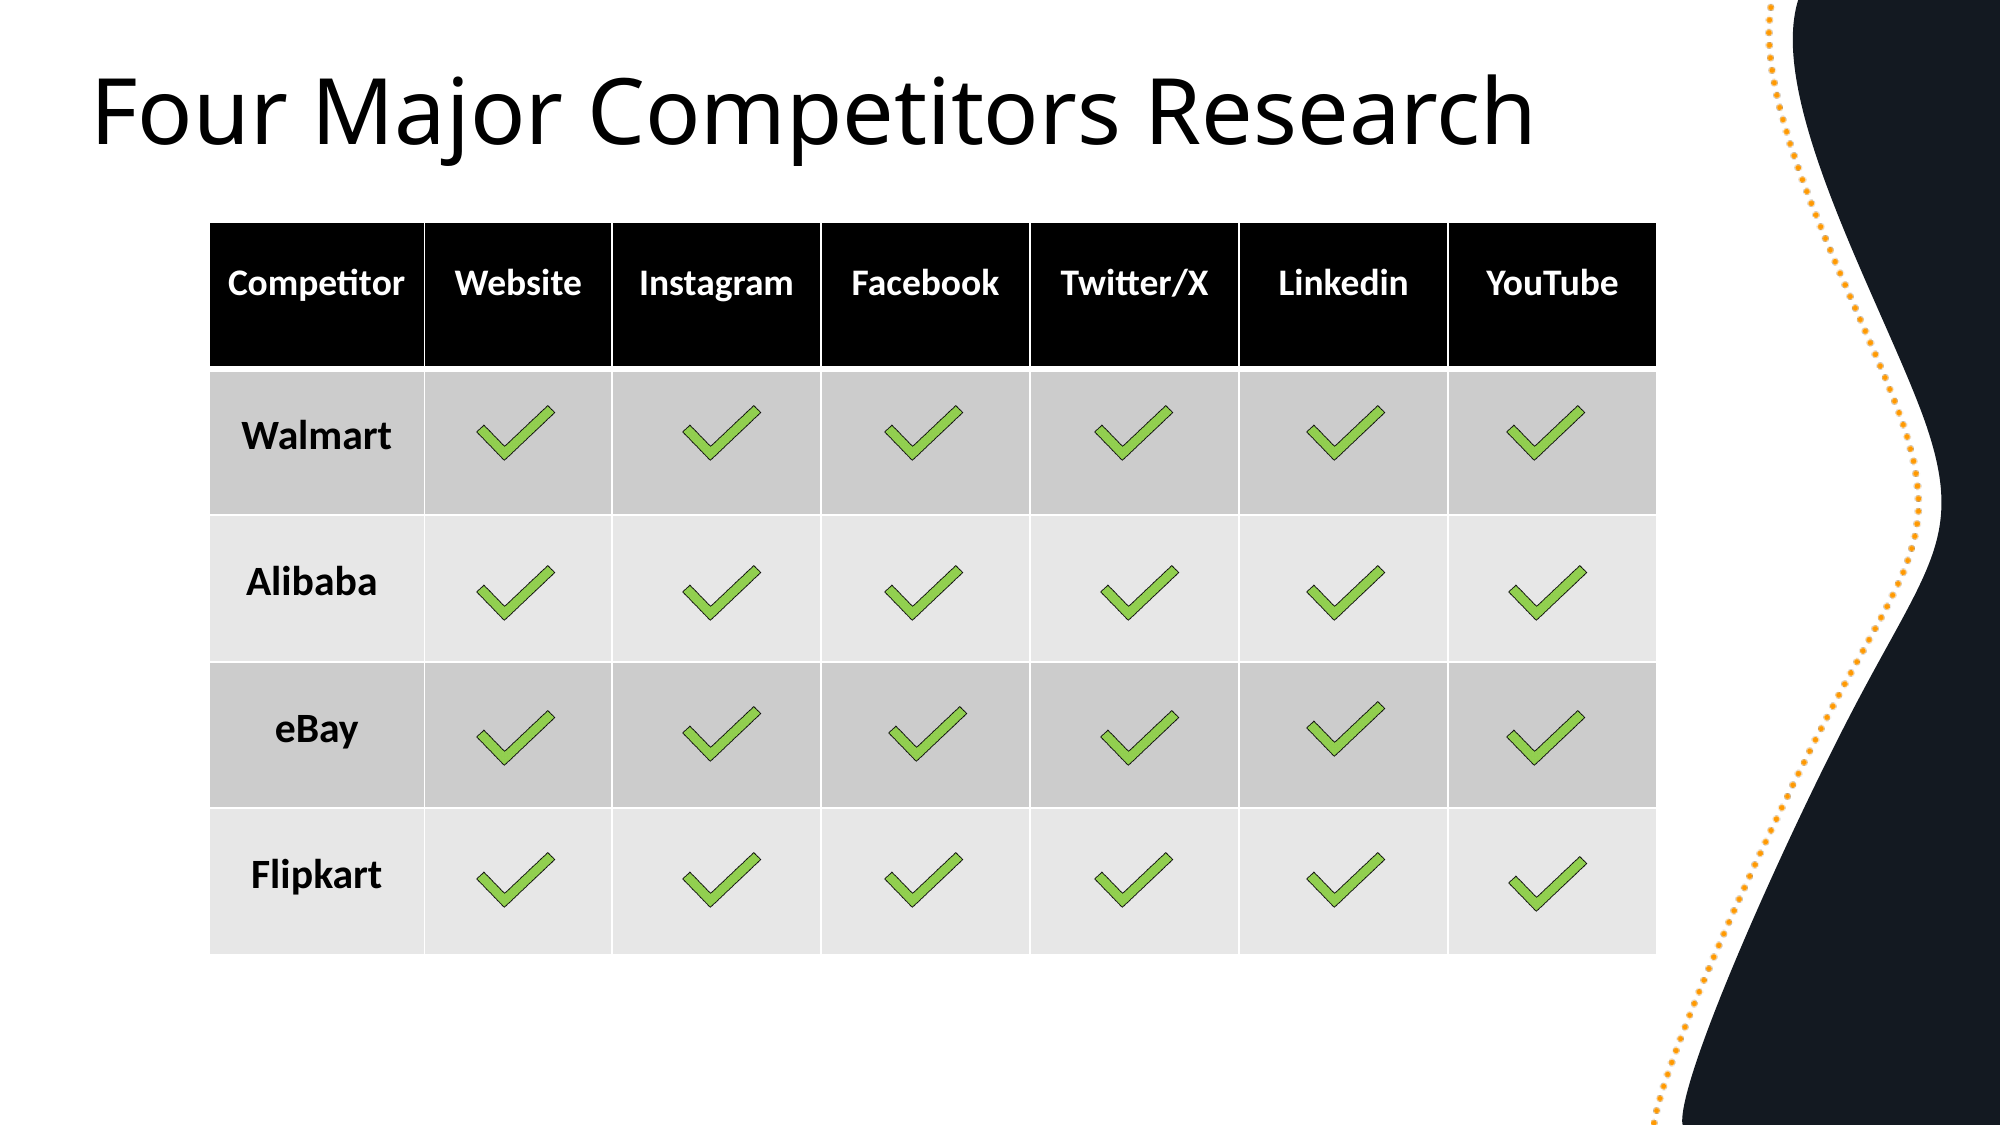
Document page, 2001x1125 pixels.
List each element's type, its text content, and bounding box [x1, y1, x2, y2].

table_cell [1449, 372, 1651, 514]
table_header Linkedin [1240, 223, 1447, 366]
picture [1305, 688, 1386, 769]
picture [475, 697, 556, 779]
table_cell [822, 372, 1029, 514]
table_cell [425, 516, 611, 661]
picture [475, 392, 556, 473]
picture [1093, 392, 1174, 473]
table_cell [1240, 516, 1447, 661]
table_cell Walmart [210, 372, 424, 514]
table_cell [1449, 516, 1651, 661]
text_box Four Major Competitors Research [75, 45, 1554, 170]
table_cell [1240, 372, 1447, 514]
table_header Website [425, 223, 611, 366]
table_cell eBay [210, 663, 424, 807]
picture [475, 839, 556, 920]
picture [1507, 843, 1588, 924]
table_cell [425, 663, 611, 807]
picture [475, 552, 556, 633]
picture [1505, 697, 1586, 779]
table_header Instagram [613, 223, 820, 366]
table_cell [1240, 809, 1447, 954]
table_cell [822, 516, 1029, 661]
table_cell [1031, 809, 1238, 954]
picture [1507, 552, 1588, 633]
table_cell [1031, 516, 1238, 661]
table_cell [613, 516, 820, 661]
table_cell [613, 663, 820, 807]
picture [1305, 839, 1386, 920]
picture [681, 392, 762, 473]
picture [1505, 392, 1586, 473]
table_header Twitter/X [1031, 223, 1238, 366]
table_cell Flipkart [210, 809, 424, 954]
picture [883, 839, 964, 920]
picture [1099, 552, 1180, 633]
table_cell [1449, 809, 1651, 954]
picture [887, 693, 968, 774]
table_cell [822, 809, 1029, 954]
picture [1305, 392, 1386, 473]
table_header Competitor [210, 223, 424, 366]
table_header YouTube [1449, 223, 1651, 366]
table_cell [425, 372, 611, 514]
table_cell Alibaba [210, 516, 424, 661]
picture [1651, 0, 2000, 1125]
table_cell [1240, 663, 1447, 807]
table_header Facebook [822, 223, 1029, 366]
picture [681, 839, 762, 920]
table_cell [822, 663, 1029, 807]
table_cell [1449, 663, 1651, 807]
table_cell [1031, 663, 1238, 807]
table_cell [425, 809, 611, 954]
picture [1099, 697, 1180, 779]
table_cell [1031, 372, 1238, 514]
picture [681, 693, 762, 774]
table_cell [613, 809, 820, 954]
picture [883, 552, 964, 633]
table_cell [613, 372, 820, 514]
picture [1305, 552, 1386, 633]
picture [681, 552, 762, 633]
picture [1093, 839, 1174, 920]
picture [883, 392, 964, 473]
